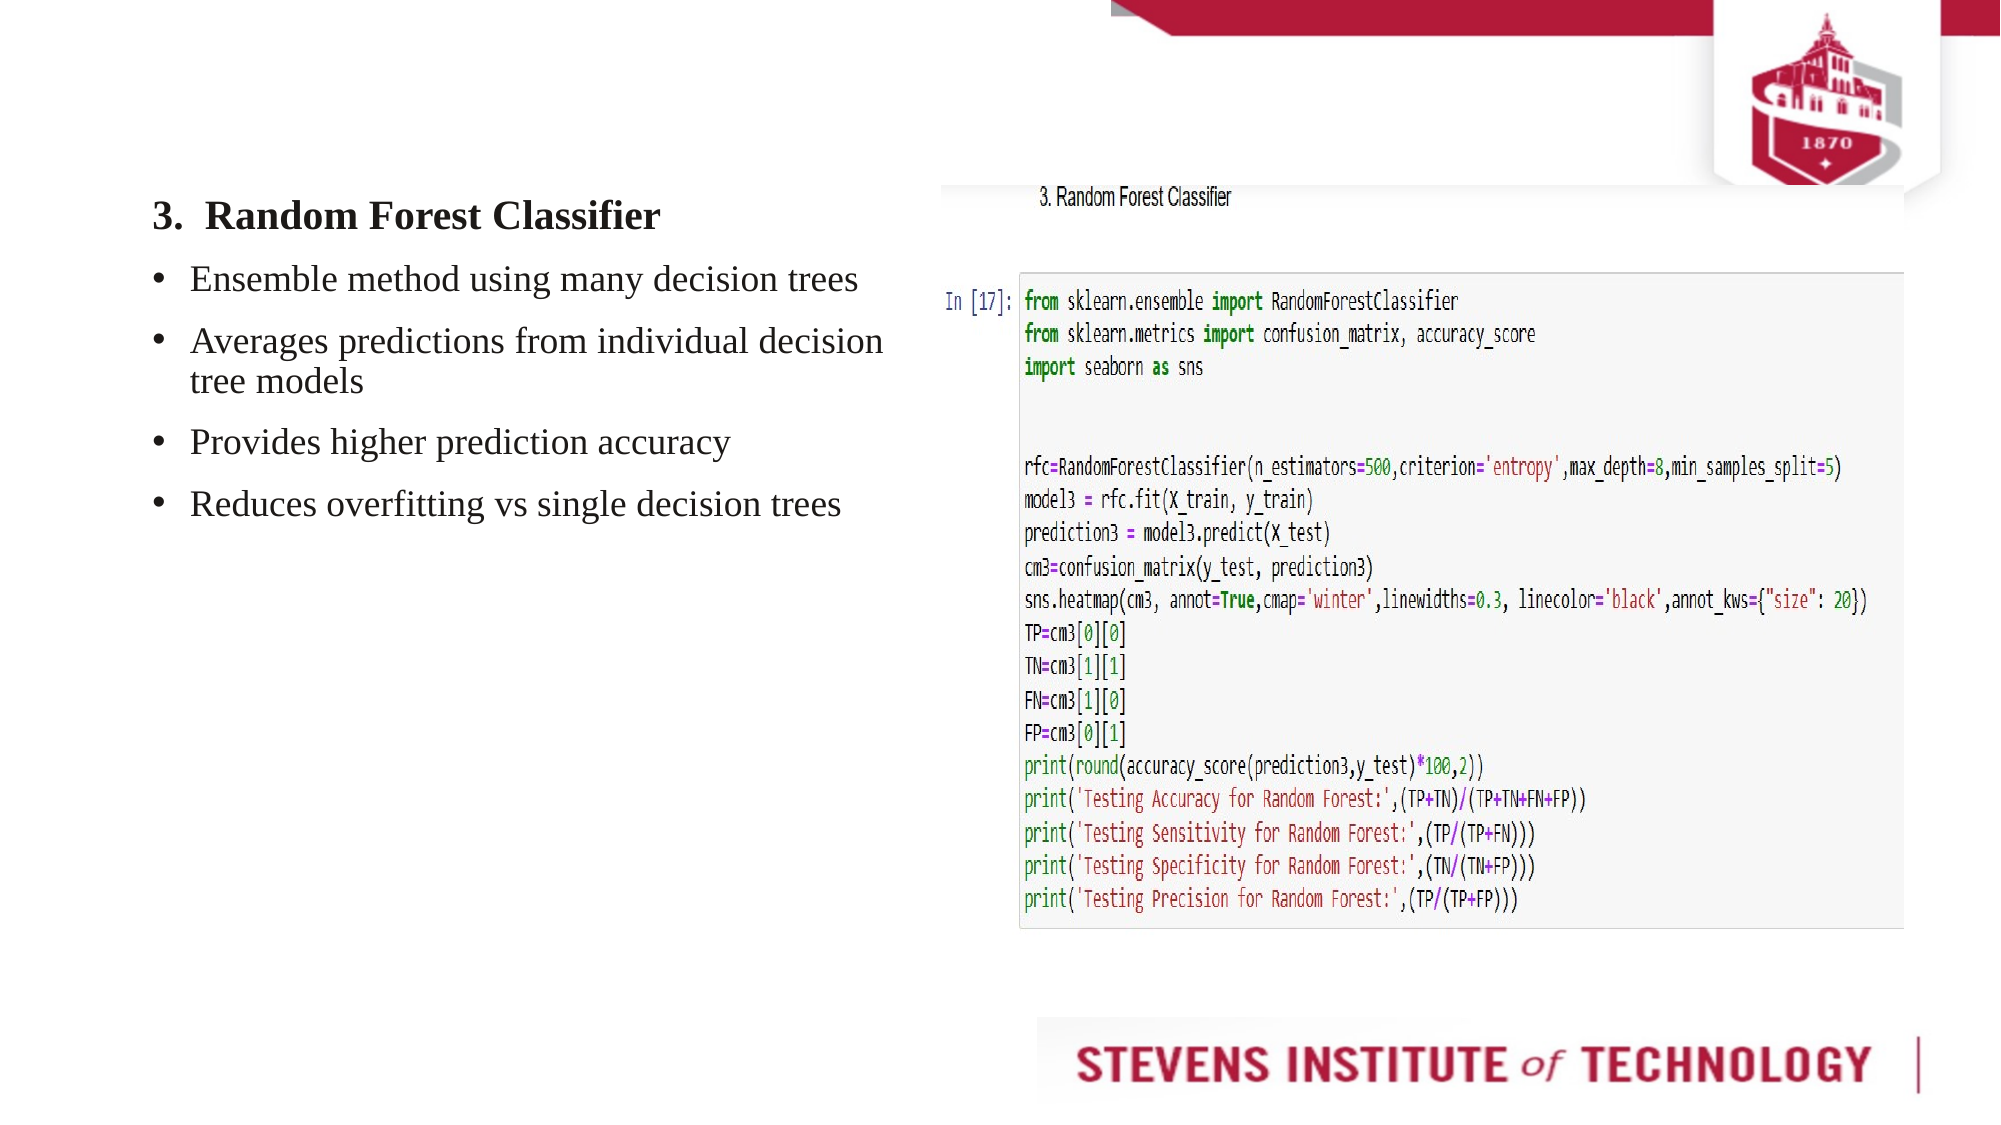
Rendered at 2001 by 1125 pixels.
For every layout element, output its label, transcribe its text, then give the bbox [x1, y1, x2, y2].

list 3. Random Forest Classifier Ensemble method using many decision trees Averages predictions from individual decision tree models Provides higher prediction accuracy Reduces overfitting vs single decision trees [137, 185, 941, 758]
picture [941, 0, 2000, 940]
picture [1037, 1017, 2000, 1125]
